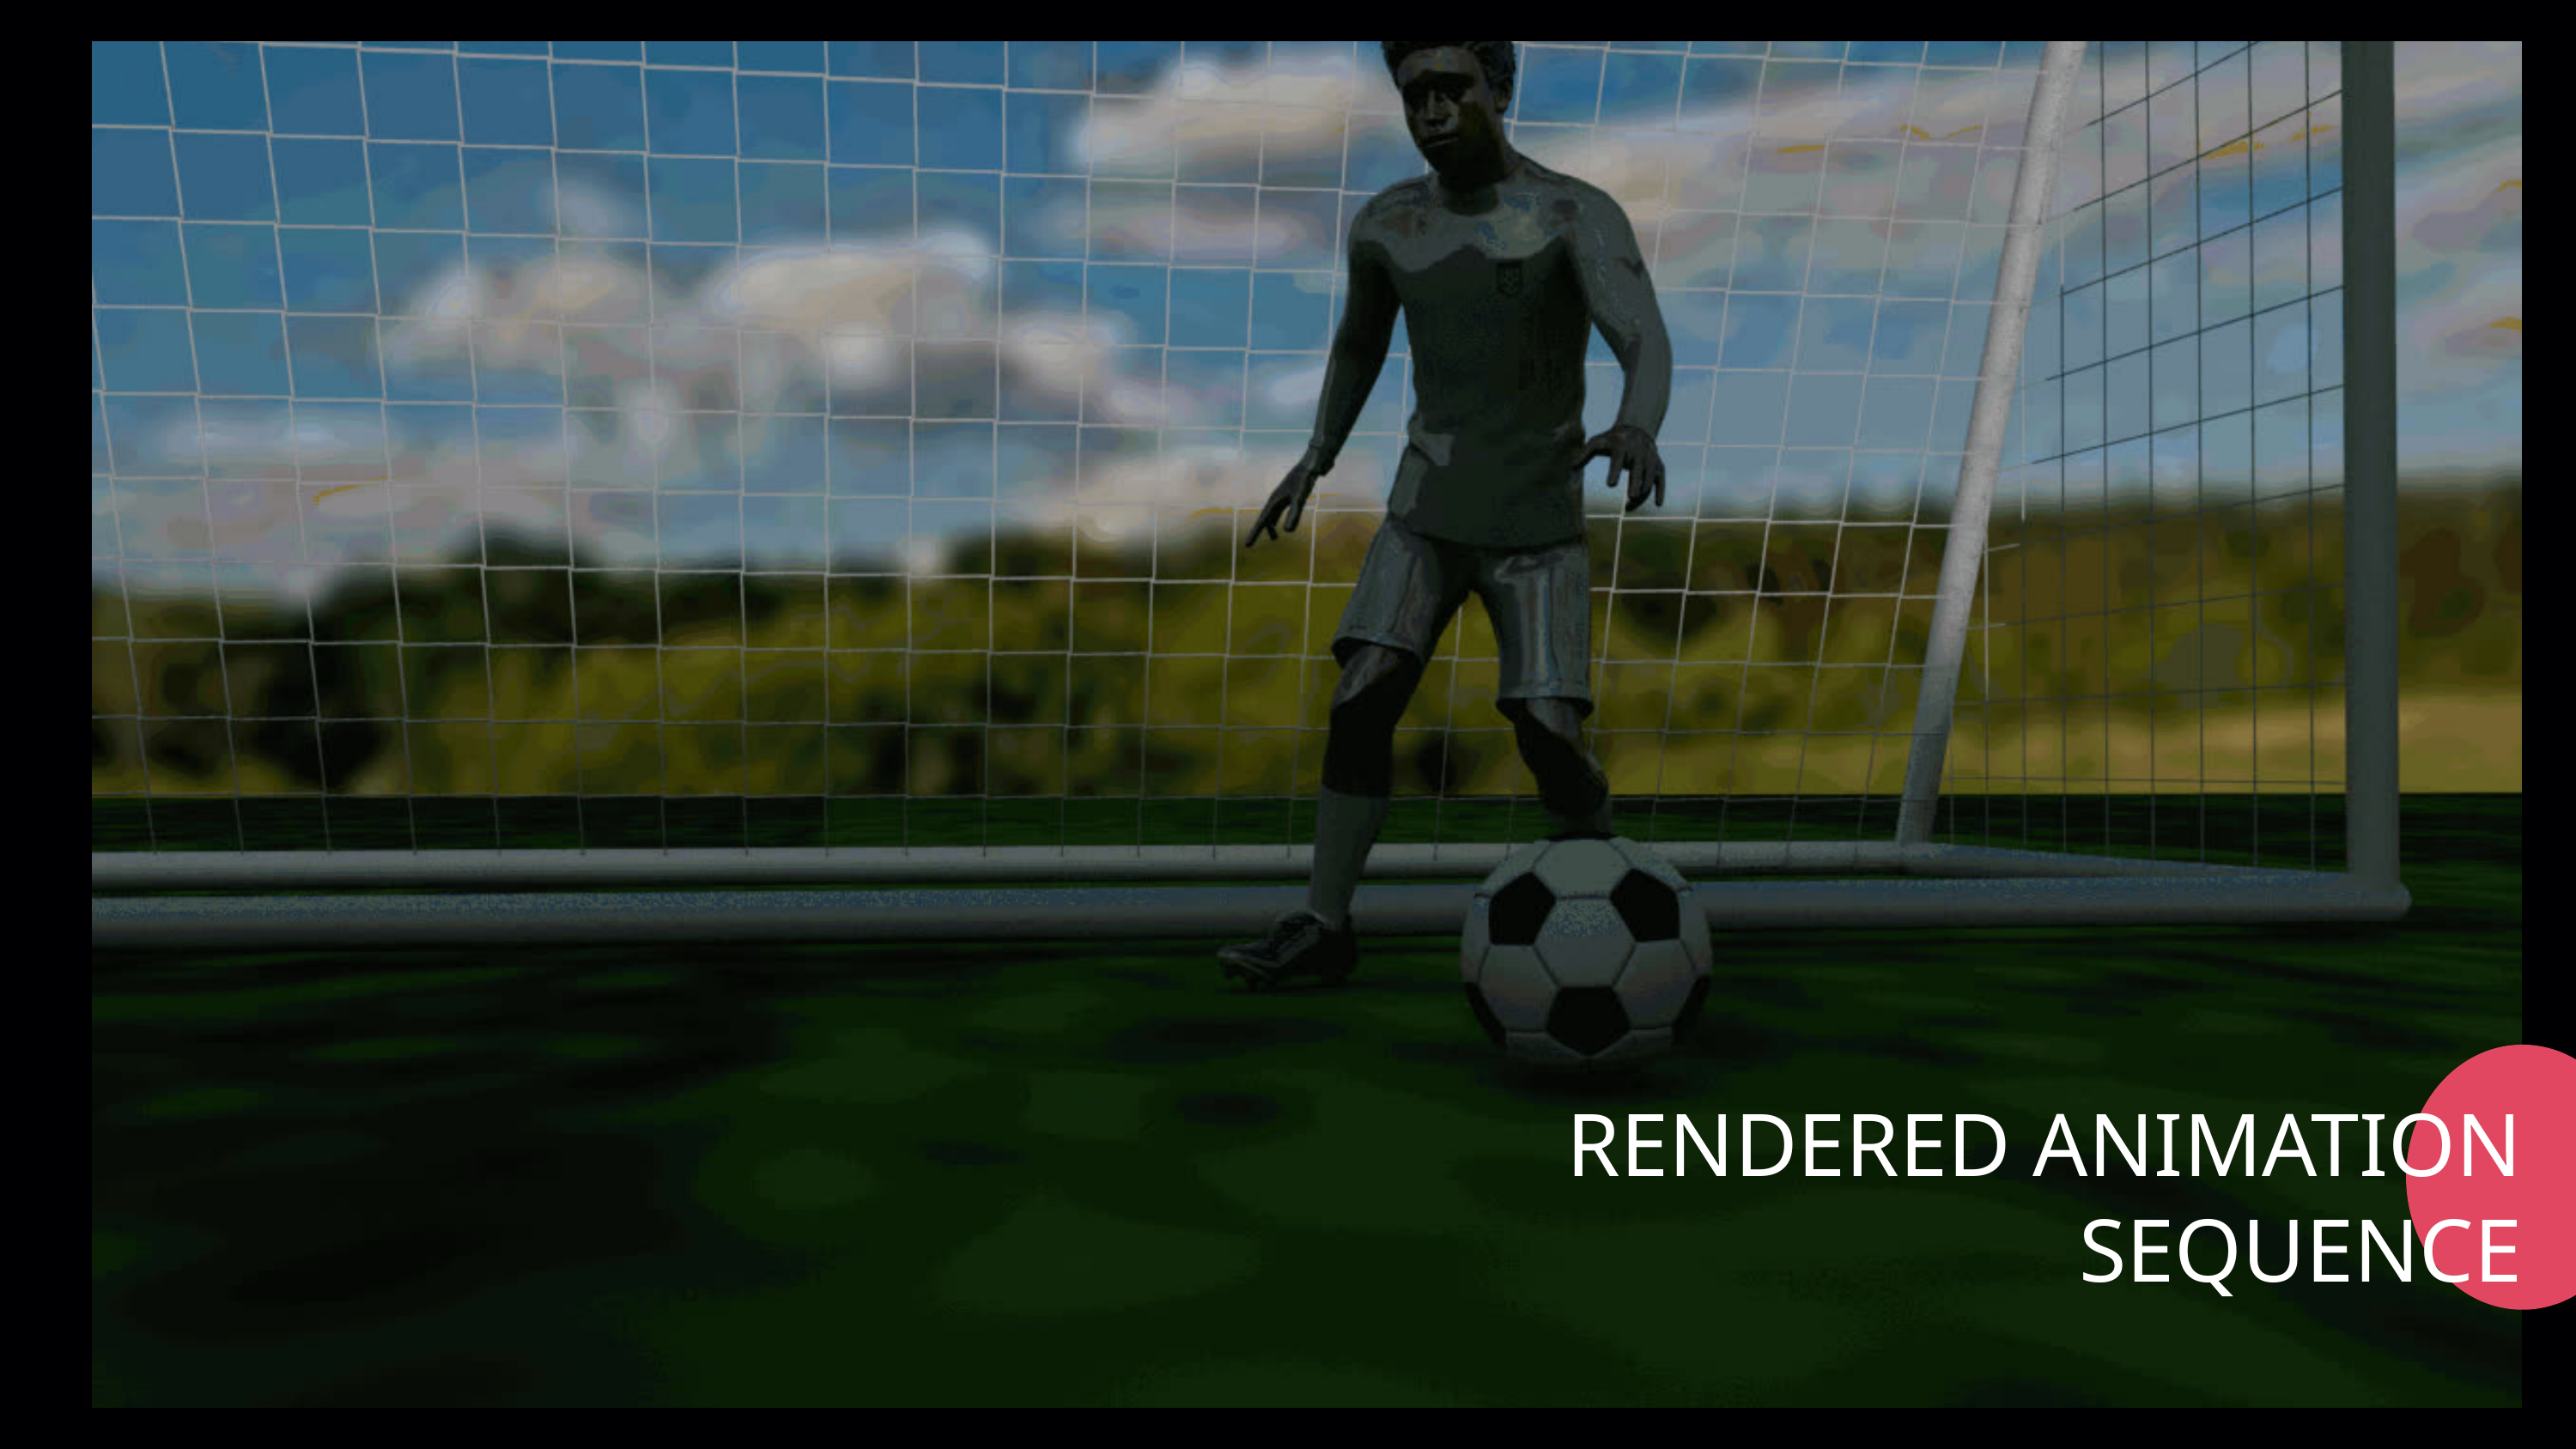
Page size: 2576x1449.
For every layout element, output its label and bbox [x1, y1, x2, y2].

text_box [2405, 1044, 2576, 1310]
text_box [91, 40, 2523, 1409]
